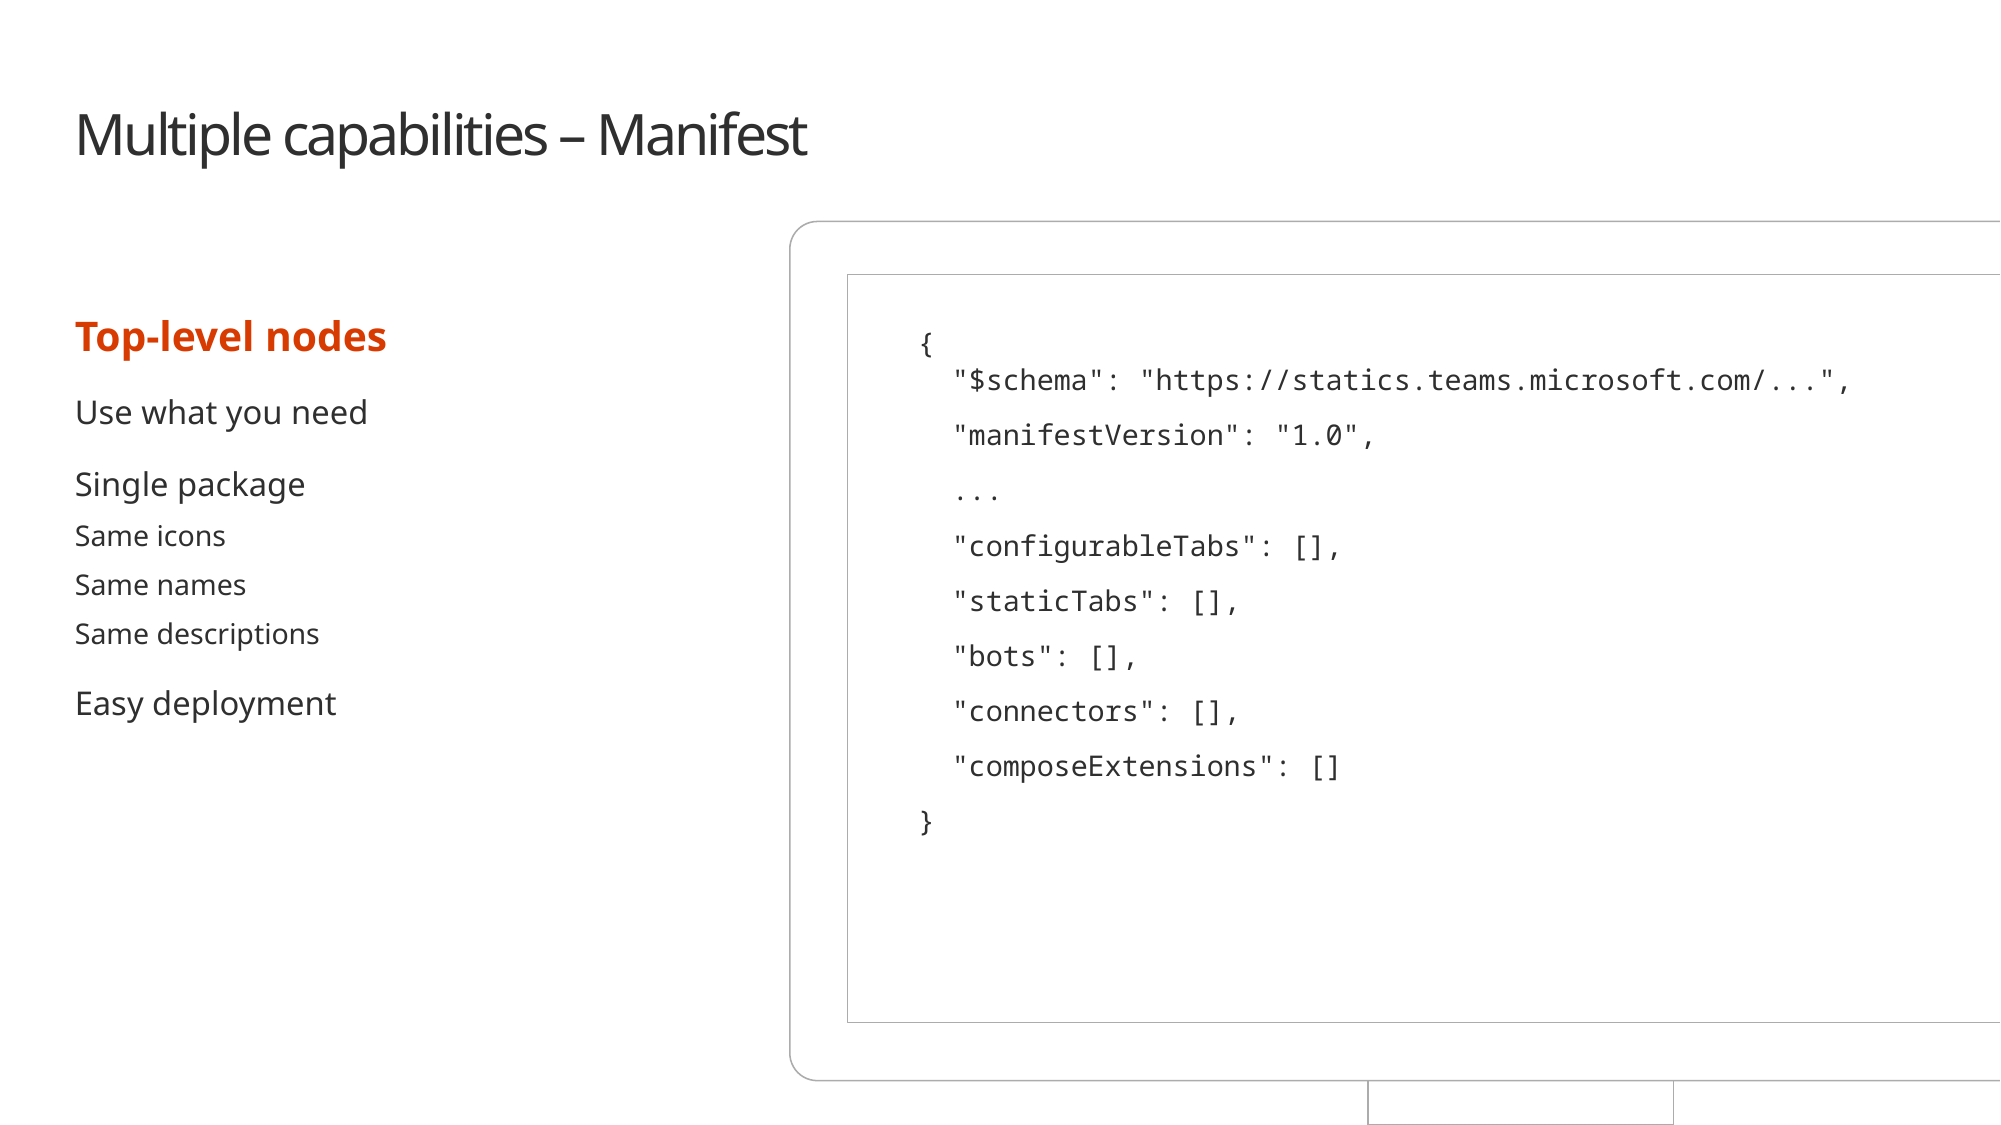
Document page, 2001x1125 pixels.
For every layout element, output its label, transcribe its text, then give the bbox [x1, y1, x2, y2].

list Top-level nodes Use what you need Single package Same icons Same names Same descriptions Easy deployment [74, 322, 789, 846]
text_box [1367, 1081, 1674, 1125]
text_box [789, 221, 2000, 1081]
title Multiple capabilities – Manifest [74, 101, 1930, 168]
